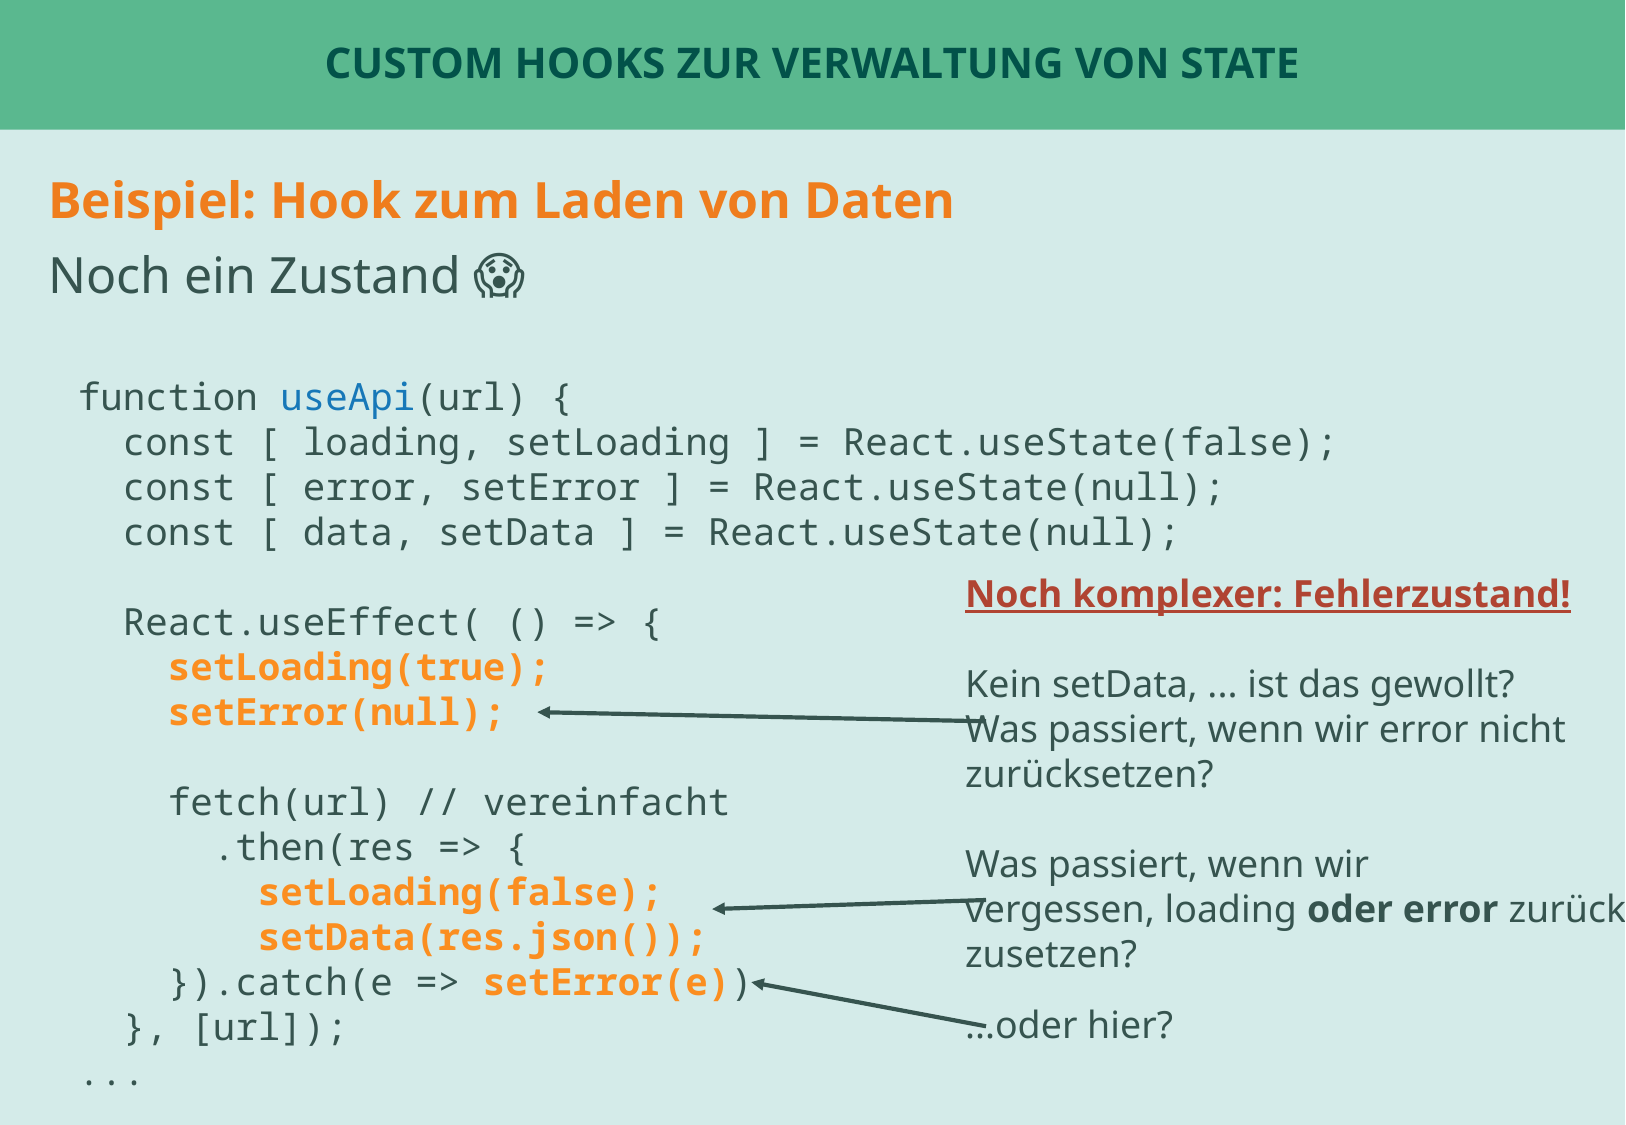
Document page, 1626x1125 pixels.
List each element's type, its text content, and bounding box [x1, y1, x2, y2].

text_box Noch komplexer: Fehlerzustand! Kein setData, ... ist das gewollt? Was passiert, wenn wir error nicht zurücksetzen? Was passiert, wenn wir vergessen, loading oder error zurück zusetzen? ...oder hier? [950, 562, 1625, 1099]
list Beispiel: Hook zum Laden von Daten Noch ein Zustand 😱 [33, 168, 1592, 1043]
text_box function useApi(url) { const [ loading, setLoading ] = React.useState(false); const [ error, setError ] = React.useState(null); const [ data, setData ] = React.useState(null); React.useEffect( () => { setLoading(true); setError(null); fetch(url) // vereinfacht .then(res => { setLoading(false); setData(res.json()); }).catch(e => setError(e)) }, [url]); ... [63, 365, 1562, 1101]
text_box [712, 899, 986, 910]
title Custom Hooks zur Verwaltung von State [0, 0, 1625, 130]
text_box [751, 982, 987, 1027]
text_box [537, 712, 987, 722]
